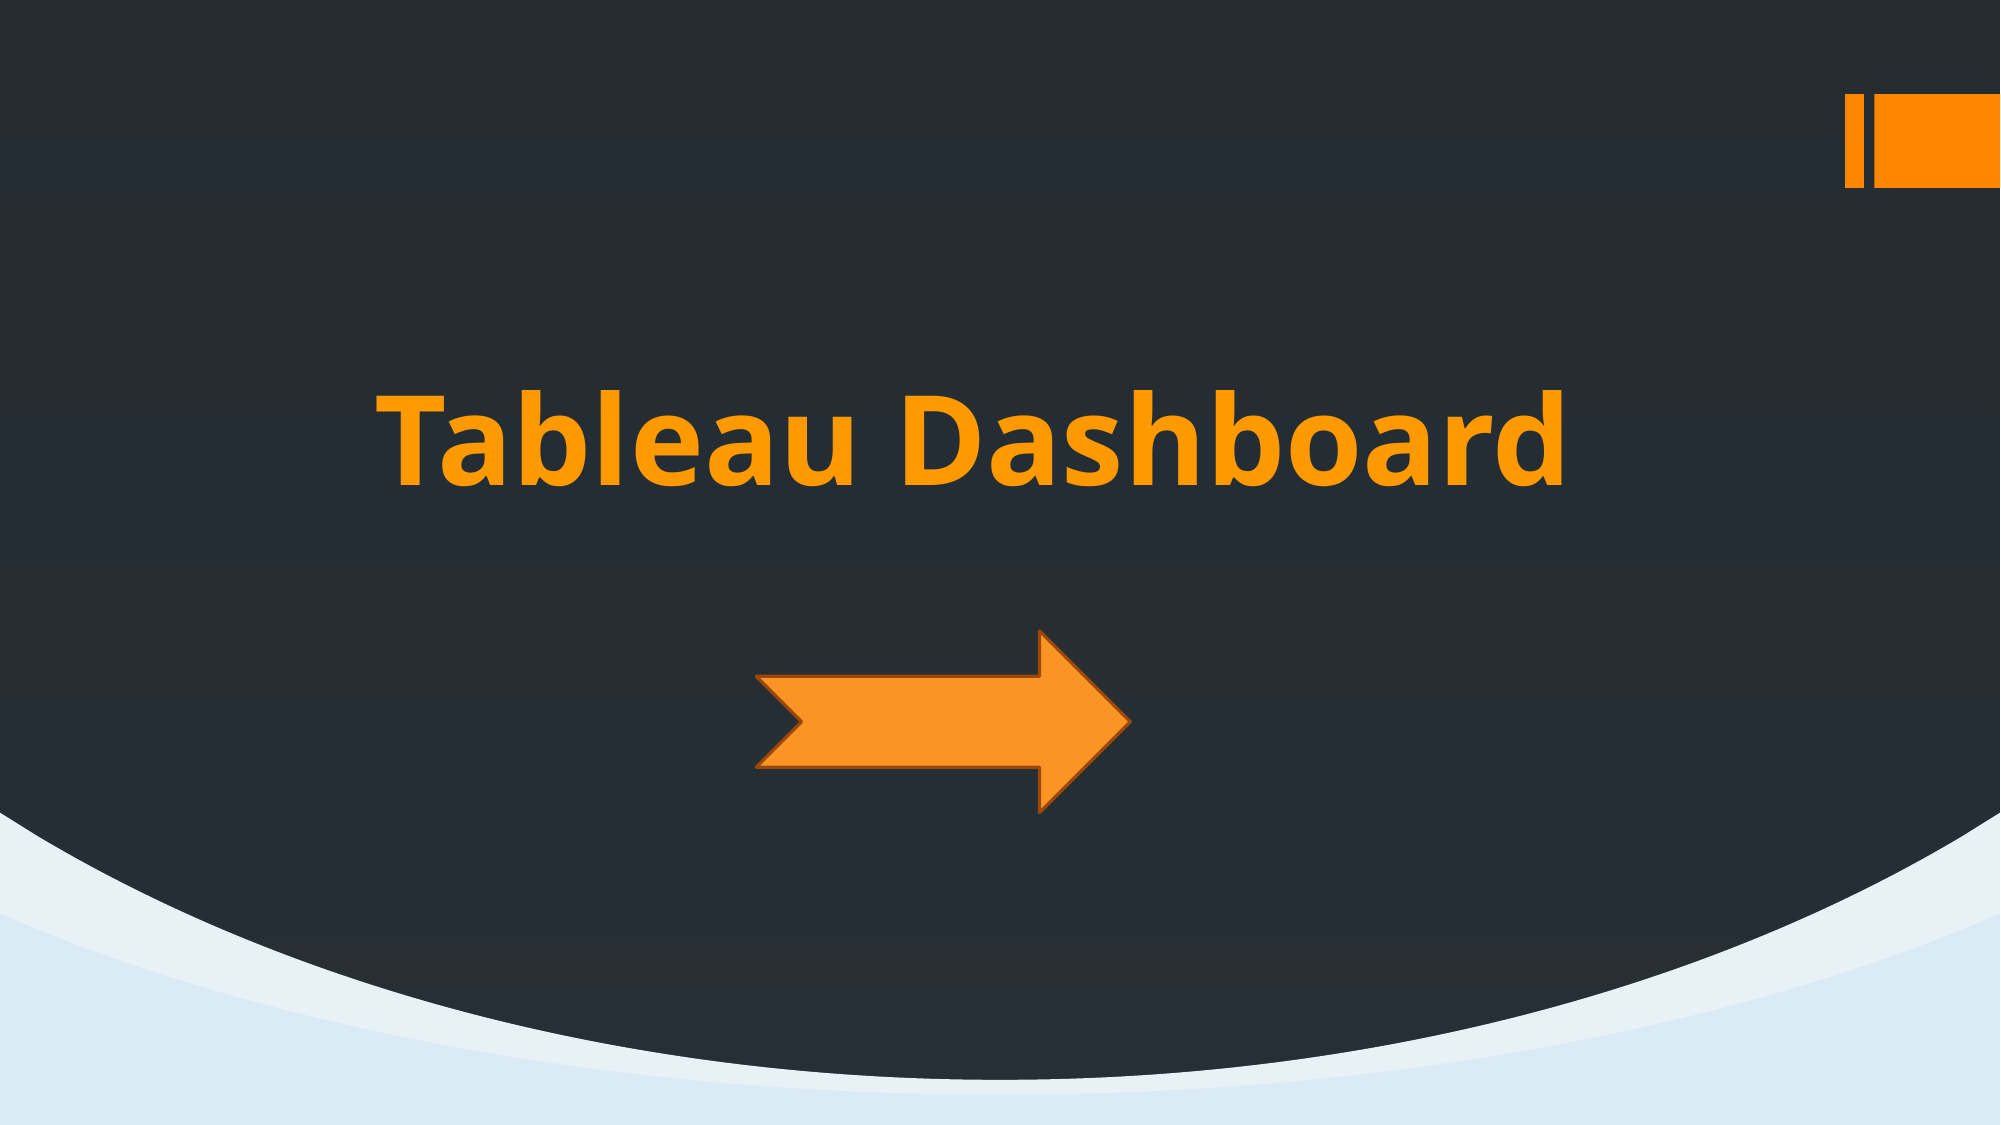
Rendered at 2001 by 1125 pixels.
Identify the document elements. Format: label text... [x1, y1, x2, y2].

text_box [0, 812, 2000, 1125]
text_box Tableau Dashboard [326, 308, 1622, 564]
text_box [754, 629, 1132, 812]
